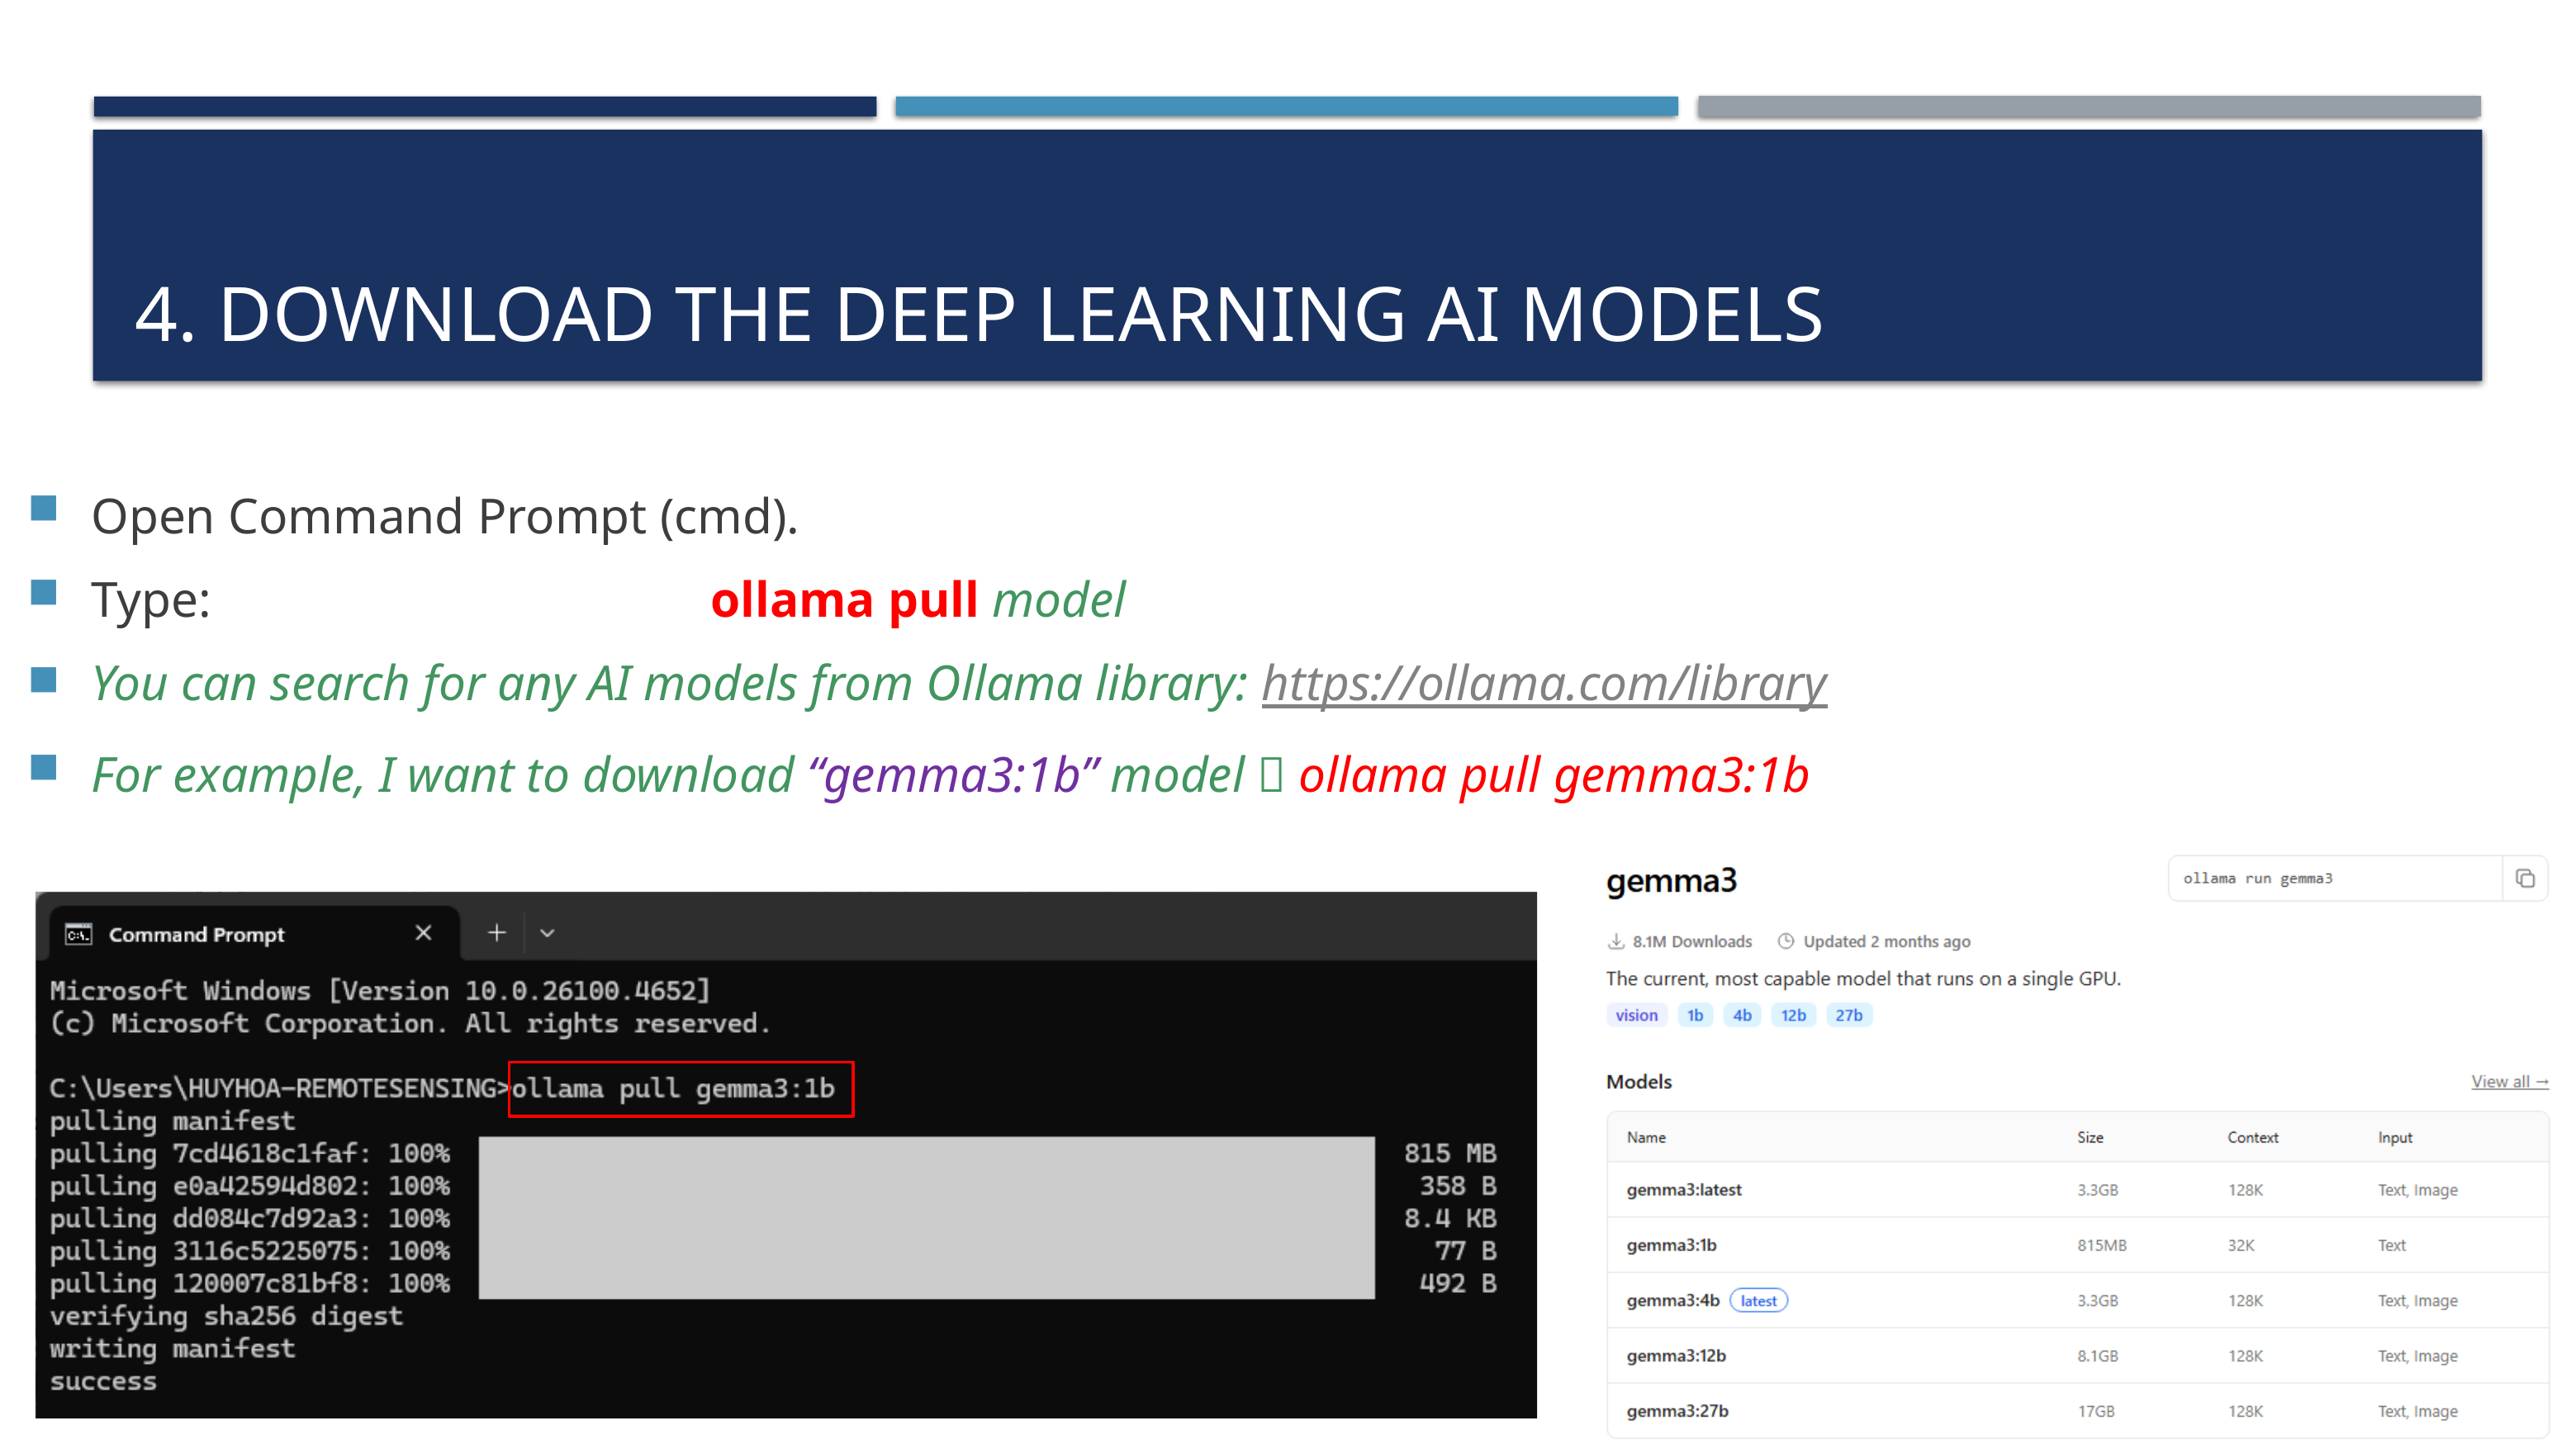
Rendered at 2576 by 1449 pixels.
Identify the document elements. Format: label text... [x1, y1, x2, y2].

list Open Command Prompt (cmd). Type: ollama pull model You can search for any AI models from Ollama library: https://ollama.com/library For example, I want to download “gemma3:1b” model  ollama pull gemma3:1b [14, 255, 2345, 1033]
picture [35, 891, 1538, 1419]
picture [1572, 828, 2576, 1449]
title 4. DOWNLOAD THE DEEP LEARNING AI MODELS [122, 148, 2453, 362]
